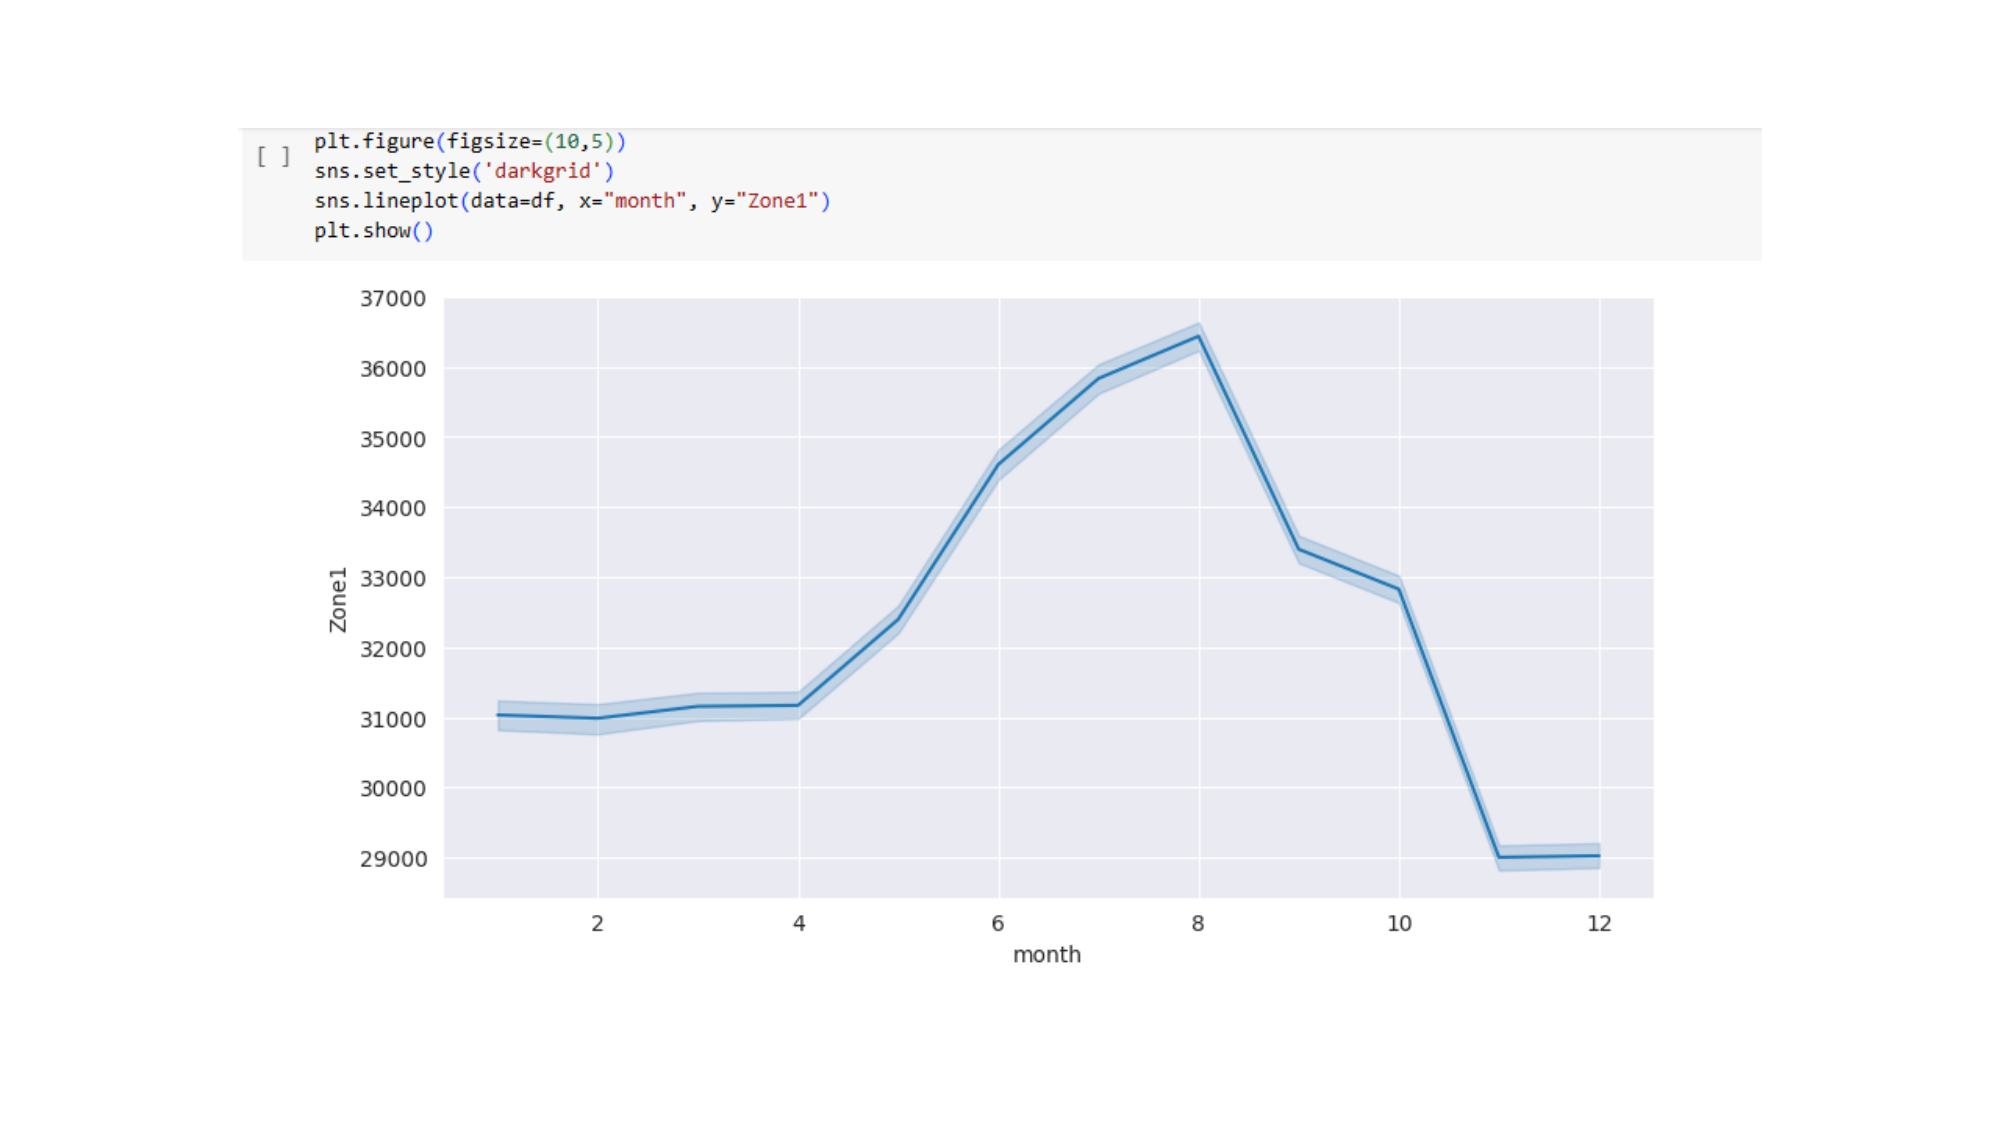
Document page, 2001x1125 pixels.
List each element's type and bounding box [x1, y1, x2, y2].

picture [238, 128, 1762, 997]
